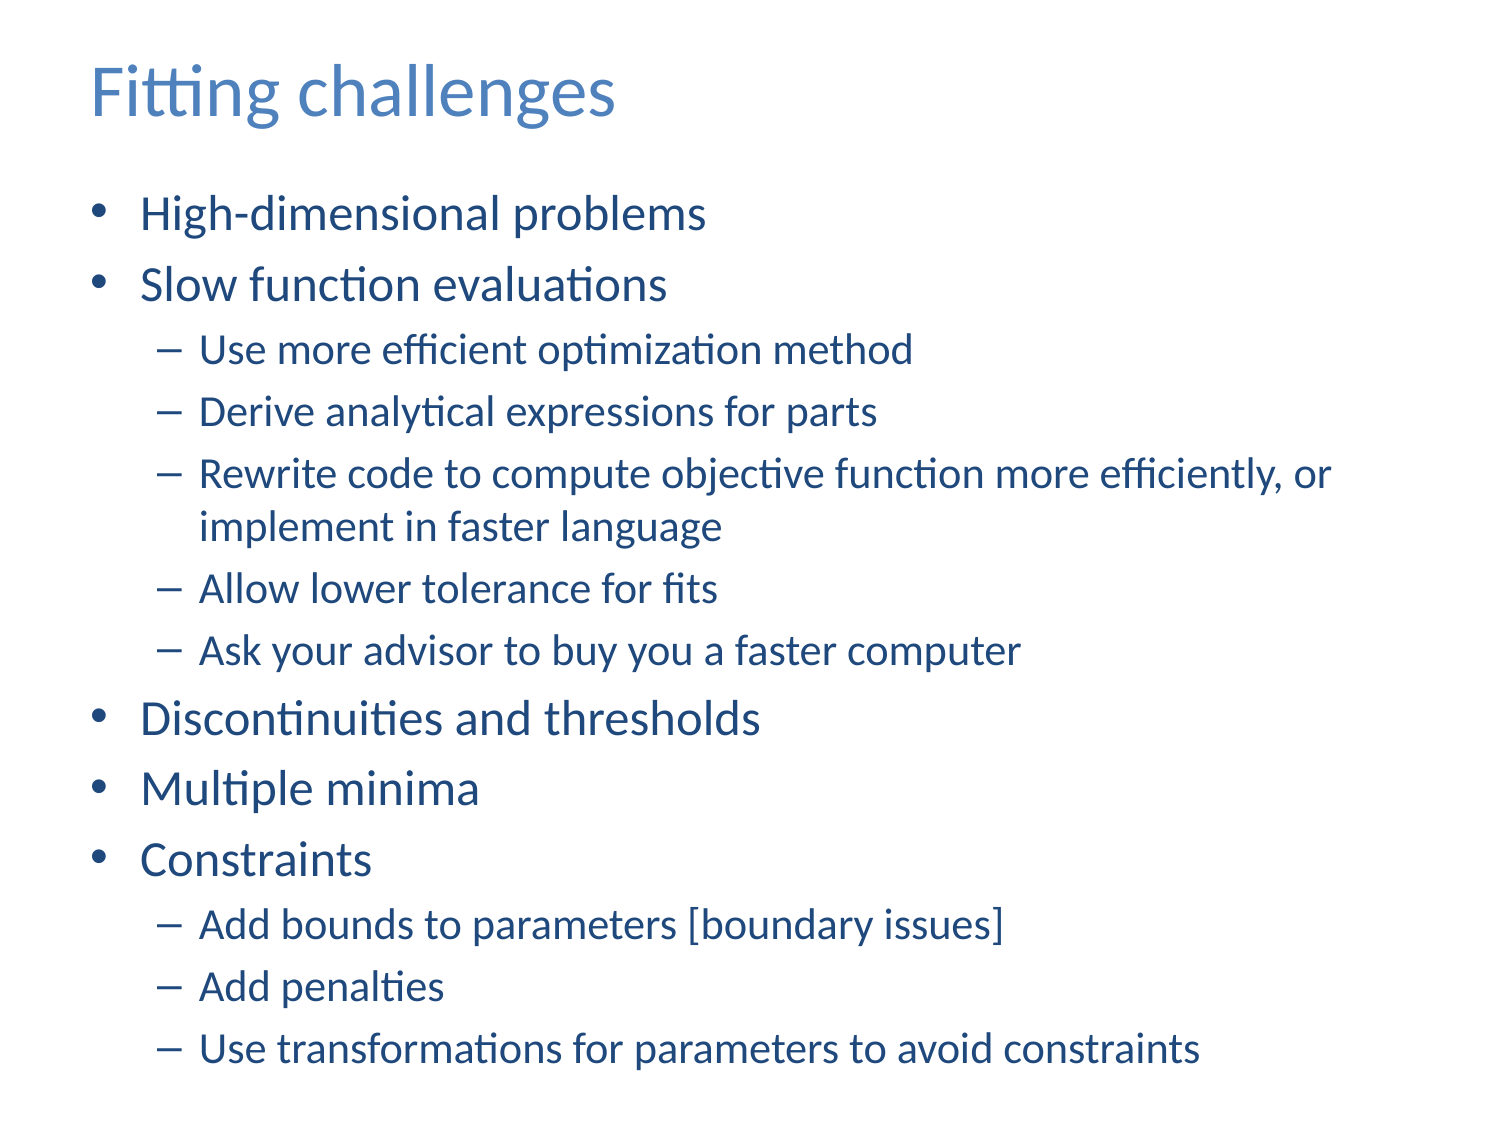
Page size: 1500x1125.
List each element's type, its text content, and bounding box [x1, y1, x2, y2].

list High-dimensional problems Slow function evaluations Use more efficient optimization method Derive analytical expressions for parts Rewrite code to compute objective function more efficiently, or implement in faster language Allow lower tolerance for fits Ask your advisor to buy you a faster computer Discontinuities and thresholds Multiple minima Constraints Add bounds to parameters [boundary issues] Add penalties Use transformations for parameters to avoid constraints [75, 172, 1425, 1090]
title Fitting challenges [75, 30, 1425, 144]
